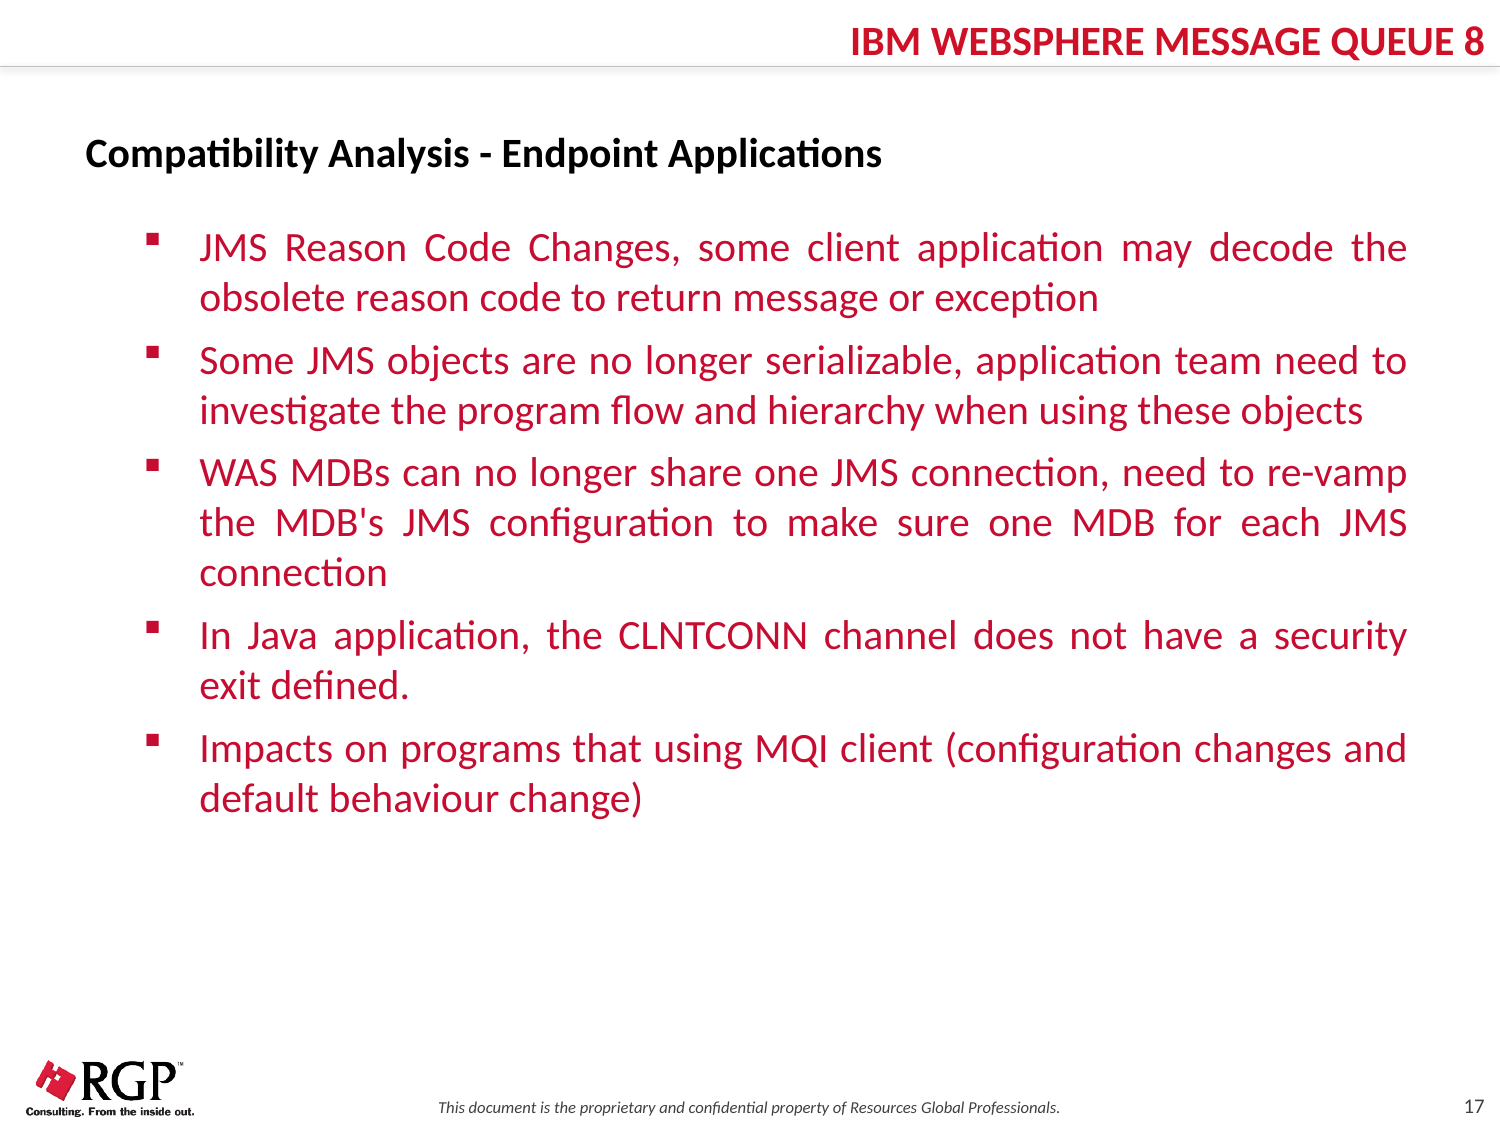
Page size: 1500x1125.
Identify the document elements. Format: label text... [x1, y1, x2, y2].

text_box JMS Reason Code Changes, some client application may decode the obsolete reason code to return message or exception Some JMS objects are no longer serializable, application team need to investigate the program flow and hierarchy when using these objects WAS MDBs can no longer share one JMS connection, need to re-vamp the MDB's JMS configuration to make sure one MDB for each JMS connection In Java application, the CLNTCONN channel does not have a security exit defined. Impacts on programs that using MQI client (configuration changes and default behaviour change) [128, 212, 1424, 828]
text_box Compatibility Analysis - Endpoint Applications [70, 118, 1424, 183]
list IBM WEBSPHERE MESSAGE QUEUE 8 [601, 3, 1500, 67]
picture [26, 1060, 194, 1117]
